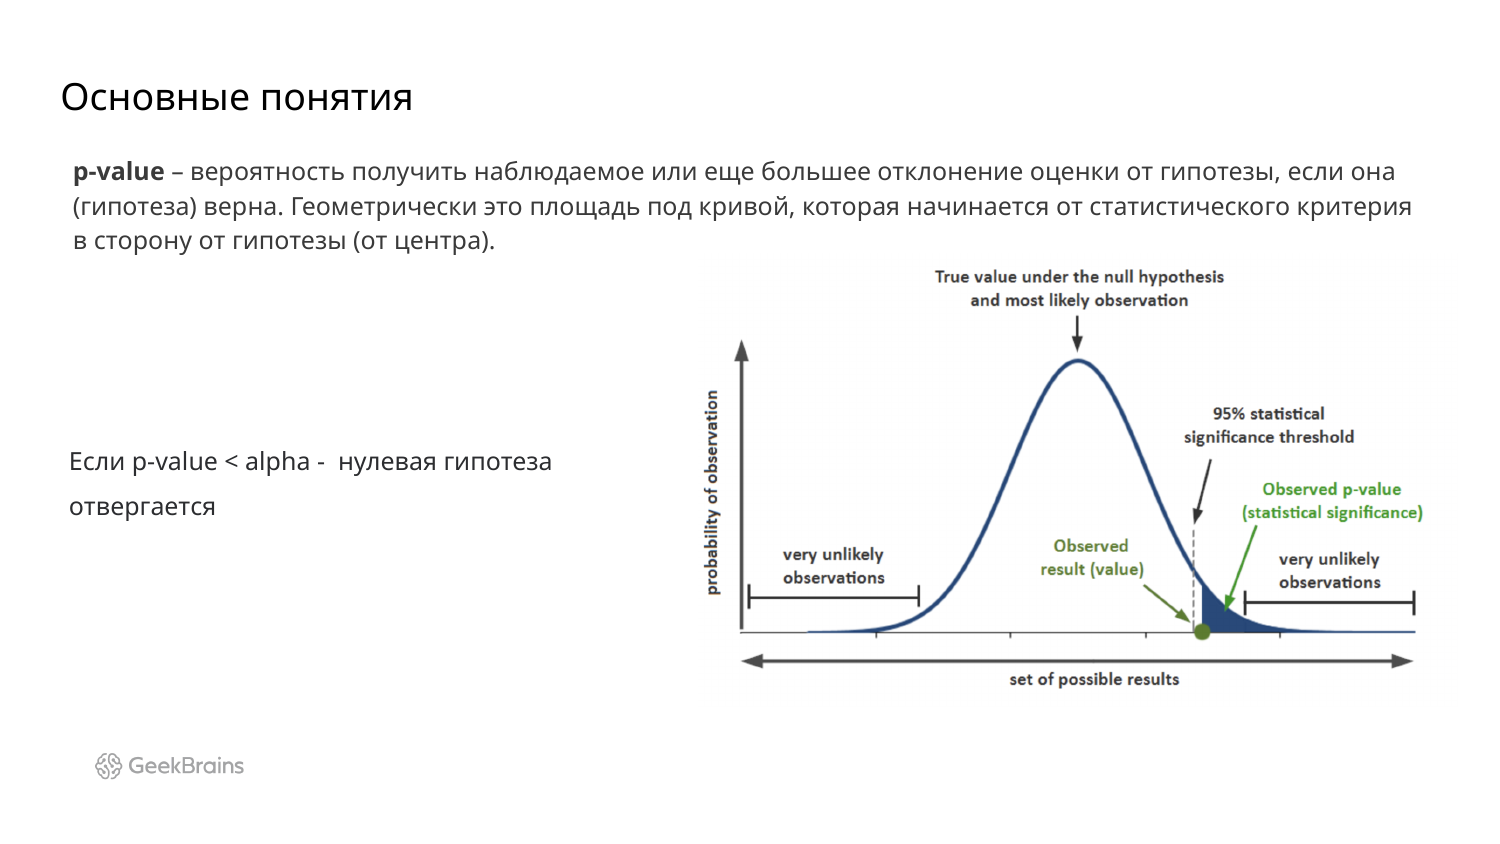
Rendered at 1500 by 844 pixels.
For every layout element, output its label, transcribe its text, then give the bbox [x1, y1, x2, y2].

text_box Если p-value < alpha - нулевая гипотеза отвергается [53, 415, 610, 536]
text_box Основные понятия [35, 26, 1259, 124]
text_box p-value – вероятность получить наблюдаемое или еще большее отклонение оценки от гипотезы, если она (гипотеза) верна. Геометрически это площадь под кривой, которая начинается от статистического критерия в сторону от гипотезы (от центра). [57, 81, 1443, 330]
picture [698, 252, 1458, 708]
